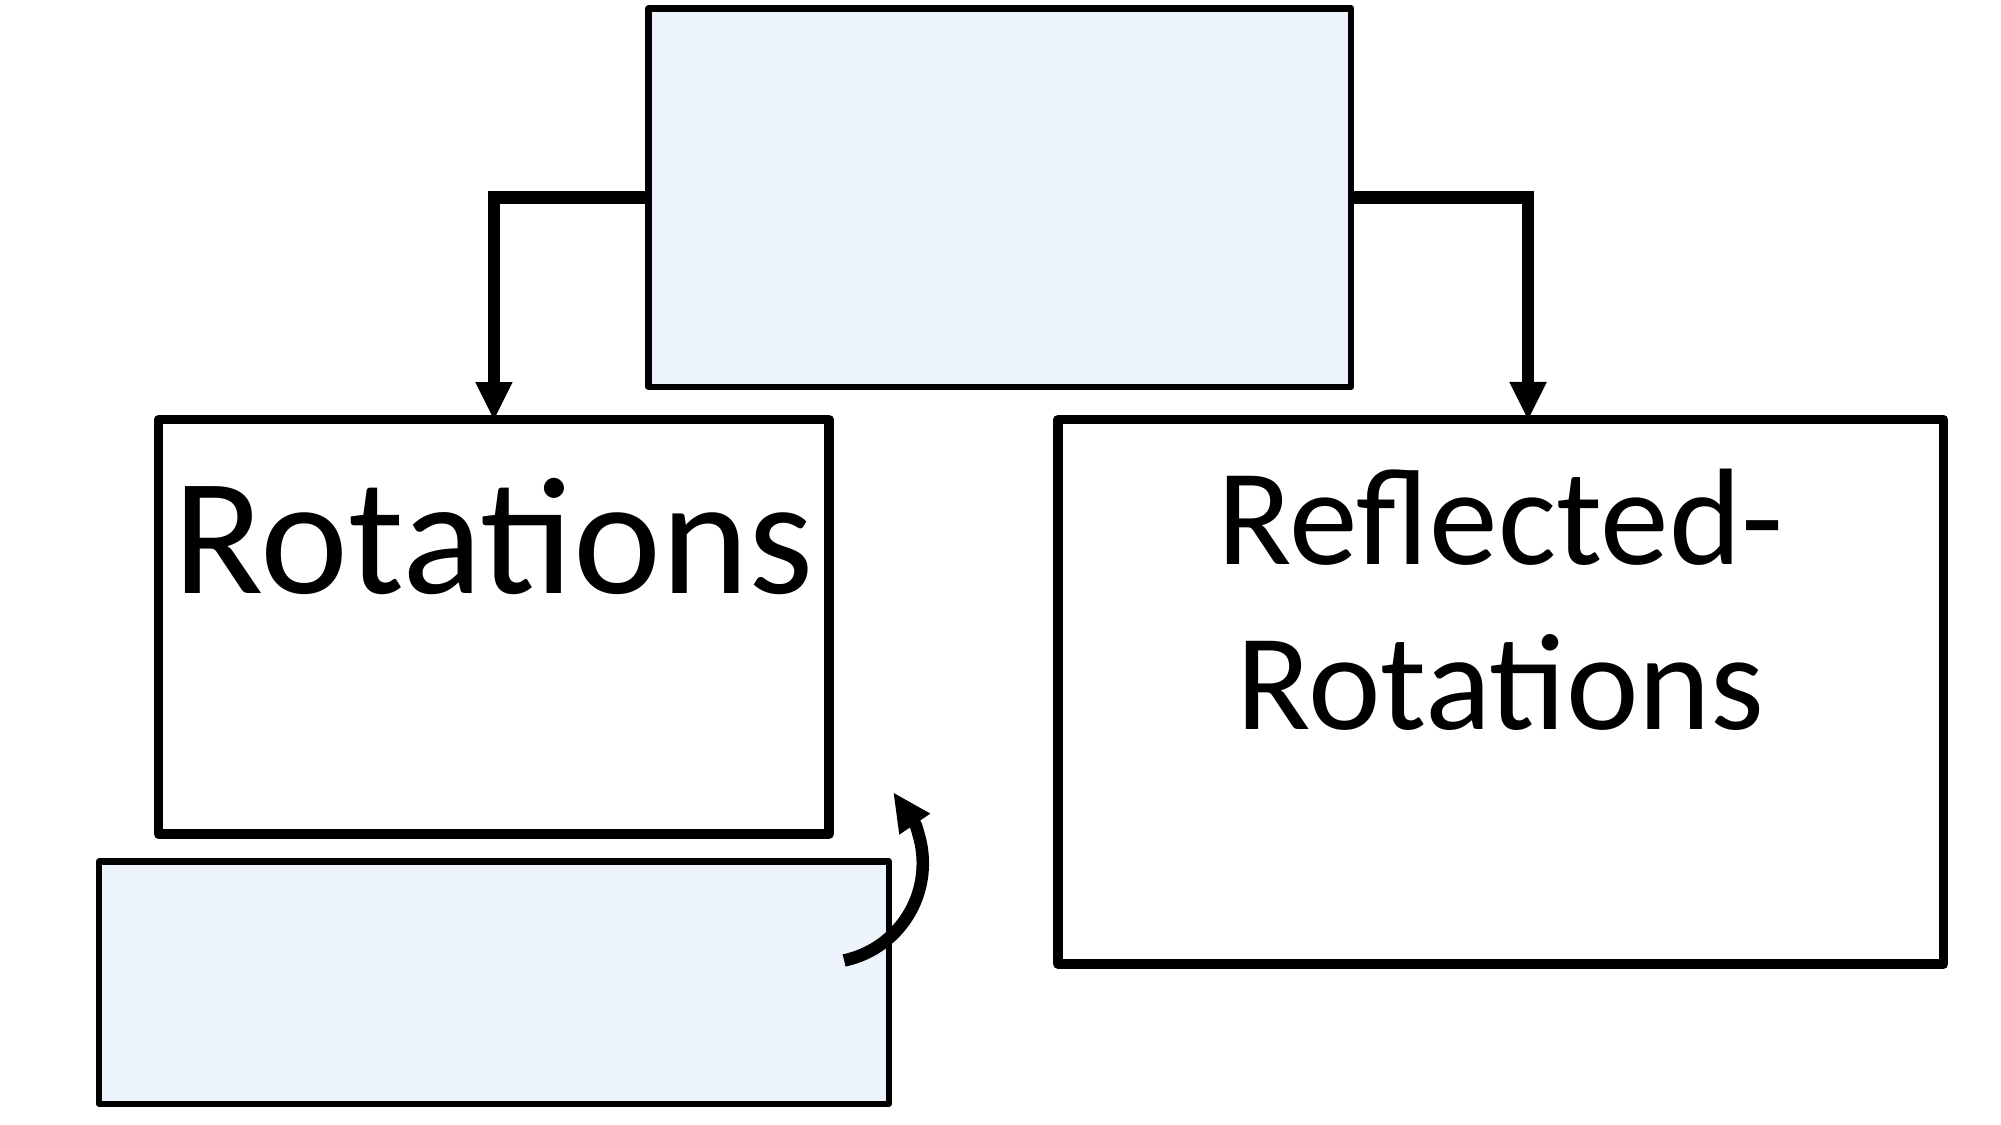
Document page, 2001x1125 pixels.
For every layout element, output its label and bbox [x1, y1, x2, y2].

text_box [99, 763, 923, 1104]
text_box [42, 197, 946, 839]
text_box [1057, 197, 1944, 935]
